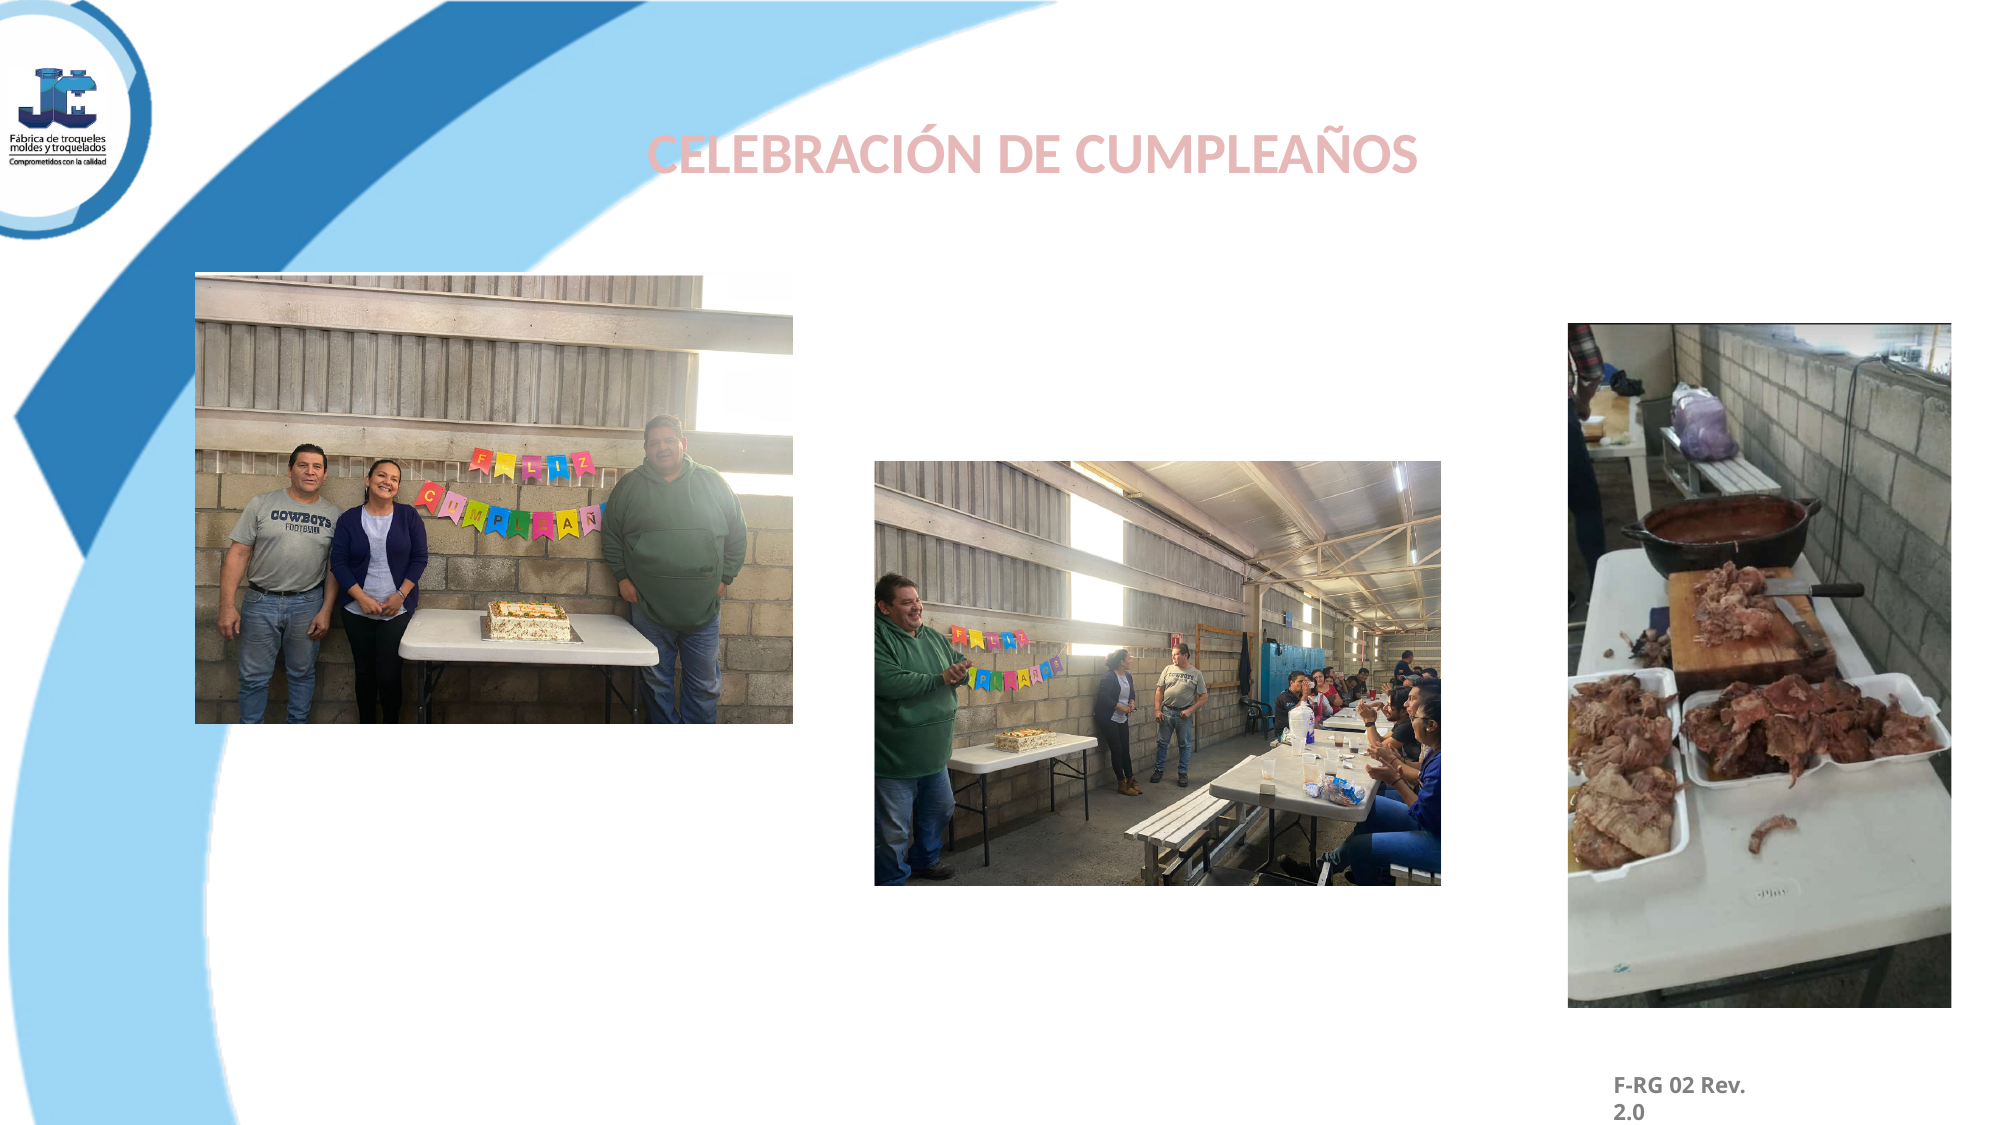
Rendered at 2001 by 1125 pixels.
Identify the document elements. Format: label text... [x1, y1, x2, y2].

text_box CELEBRACIÓN DE CUMPLEAÑOS [438, 107, 1629, 193]
picture [0, 0, 1952, 1123]
